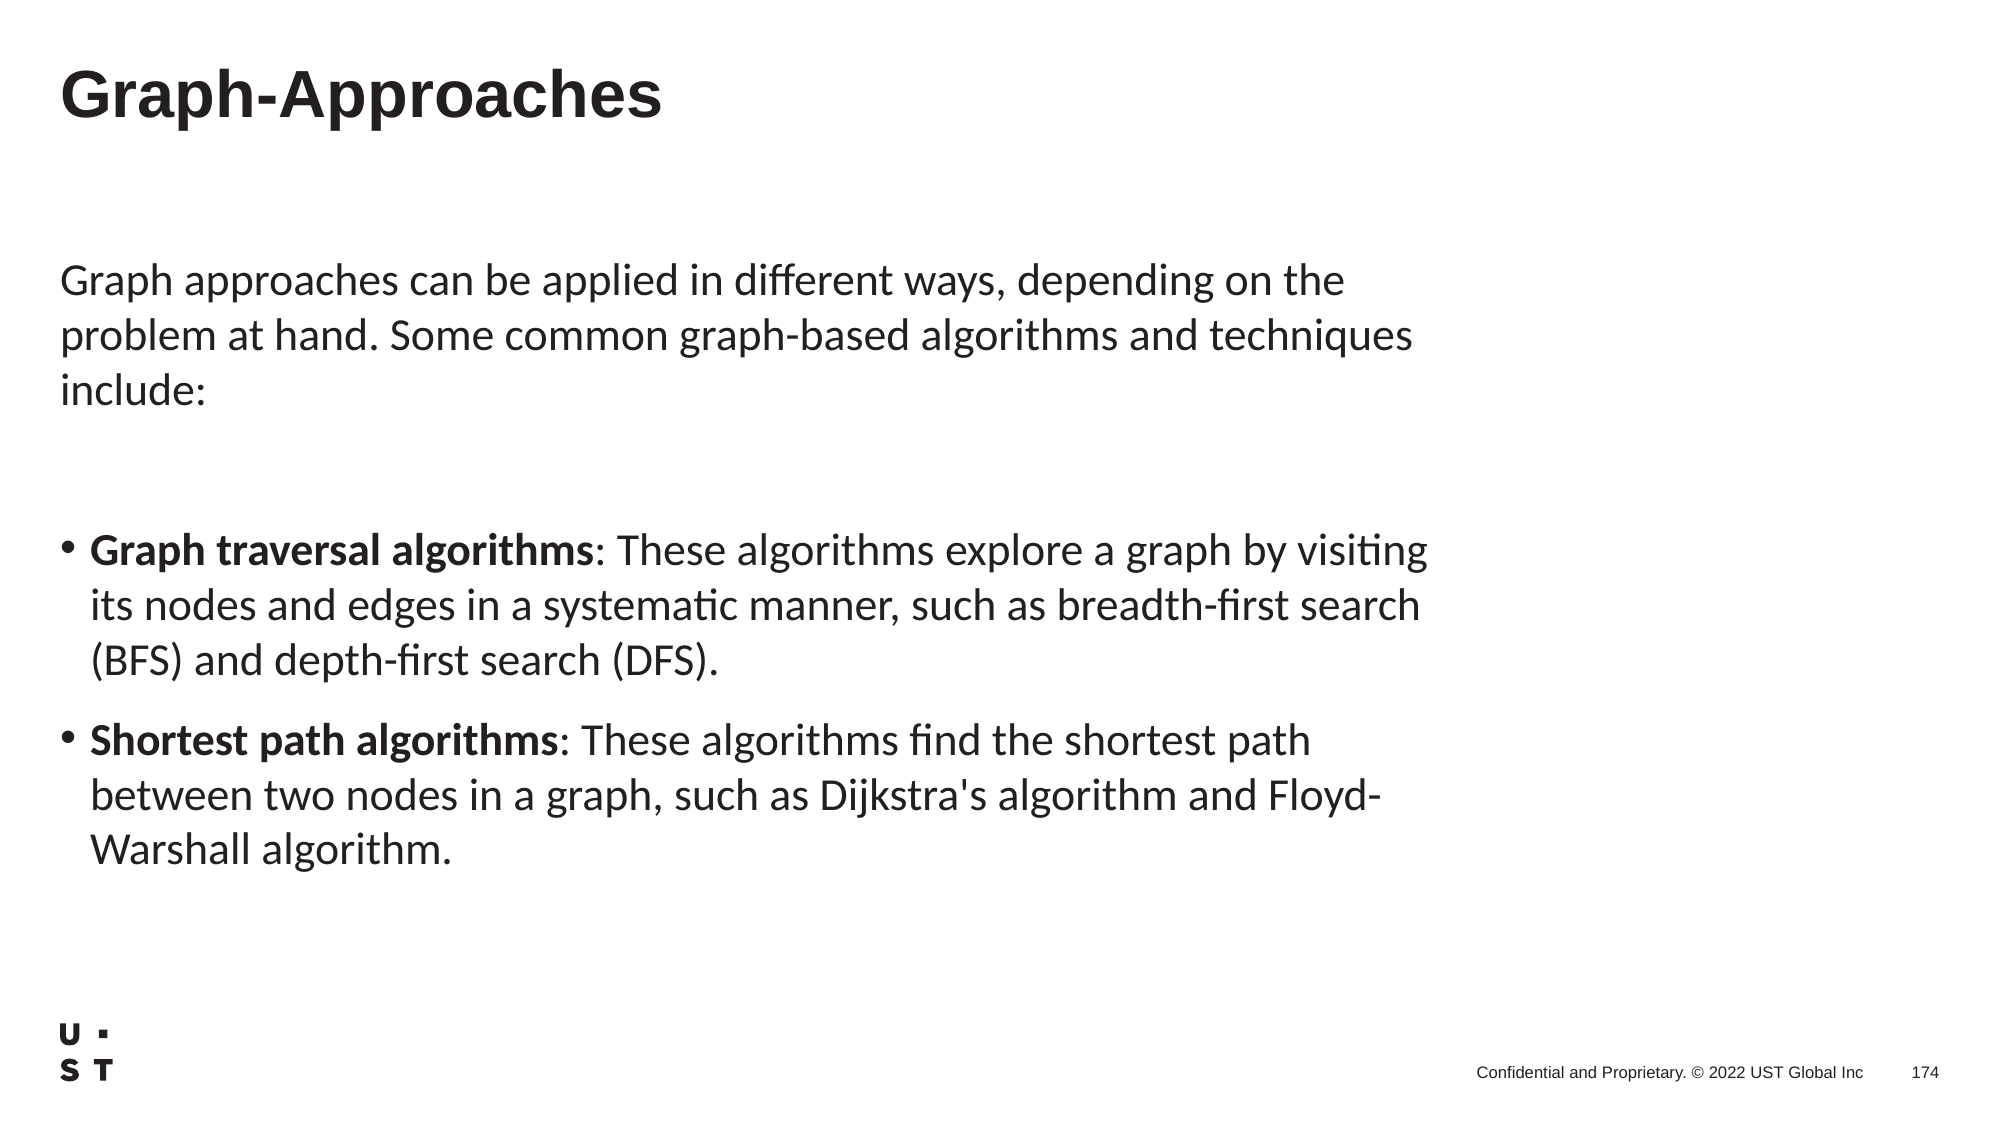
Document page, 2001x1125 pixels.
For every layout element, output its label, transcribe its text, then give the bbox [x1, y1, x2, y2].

list Graph approaches can be applied in different ways, depending on the problem at hand. Some common graph-based algorithms and techniques include: Graph traversal algorithms: These algorithms explore a graph by visiting its nodes and edges in a systematic manner, such as breadth-first search (BFS) and depth-first search (DFS). Shortest path algorithms: These algorithms find the shortest path between two nodes in a graph, such as Dijkstra's algorithm and Floyd-Warshall algorithm. [60, 249, 1455, 948]
title Graph-Approaches [60, 60, 1940, 210]
